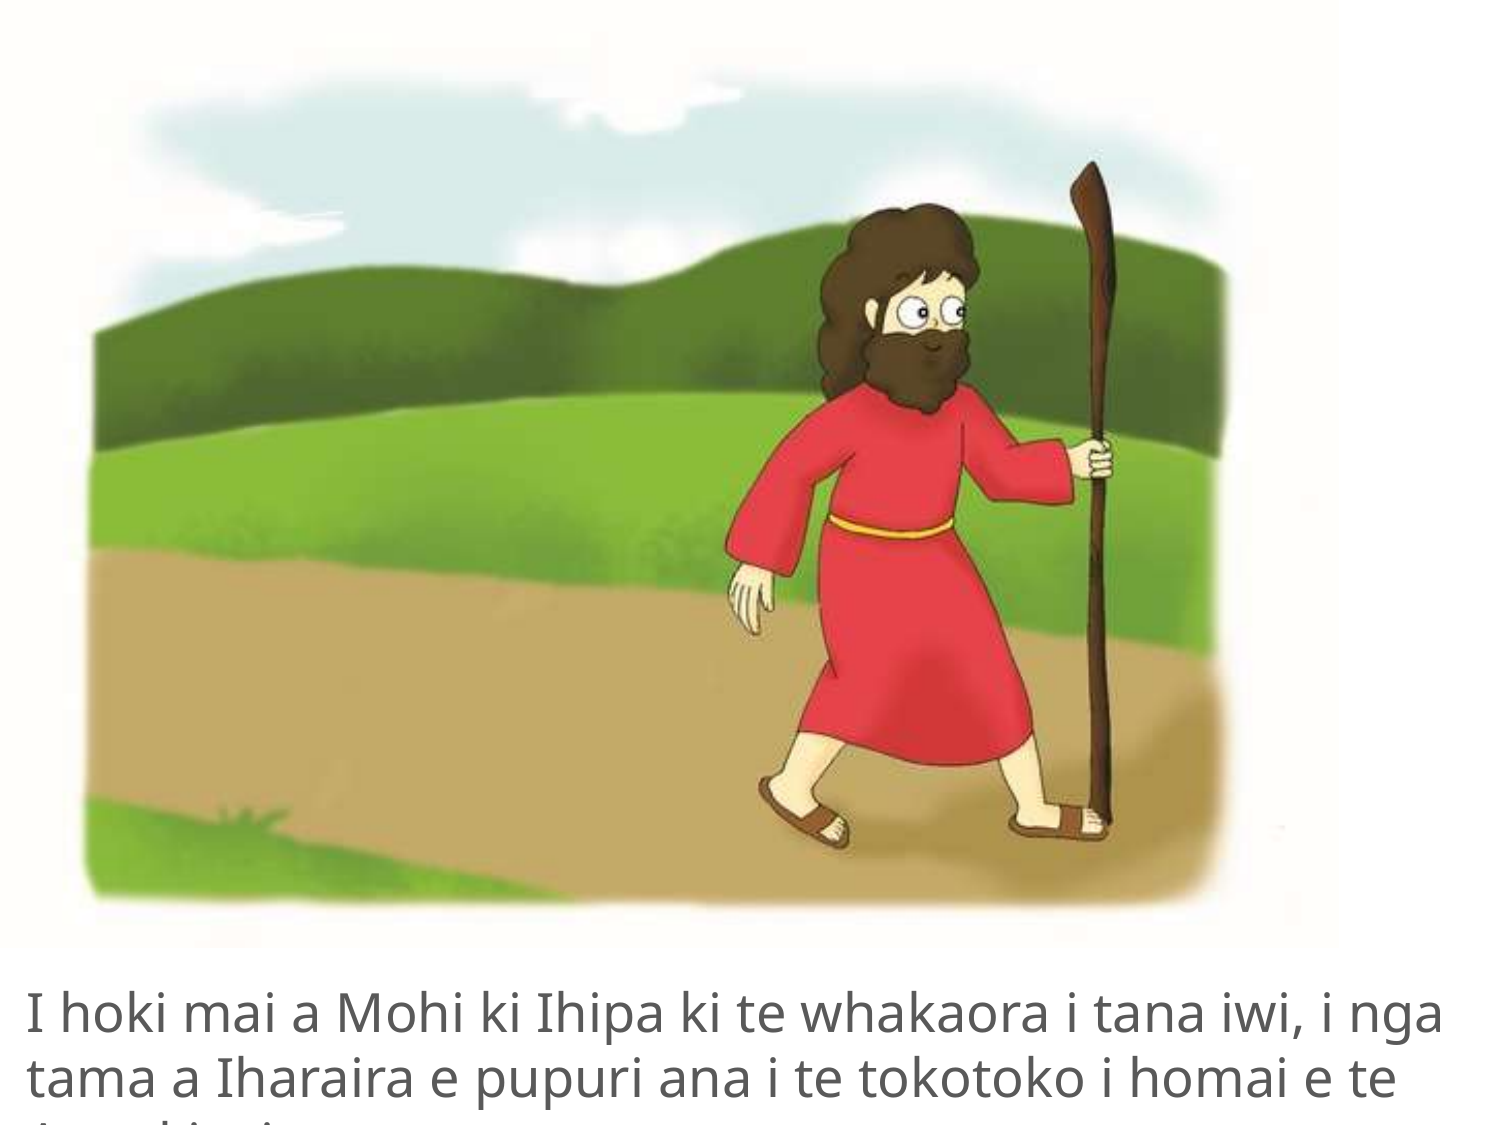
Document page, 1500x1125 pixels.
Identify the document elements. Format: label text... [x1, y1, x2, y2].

picture [0, 0, 1339, 948]
text_box I hoki mai a Mohi ki Ihipa ki te whakaora i tana iwi, i nga tama a Iharaira e pupuri ana i te tokotoko i homai e te Atua ki a ia. [11, 971, 1498, 1125]
